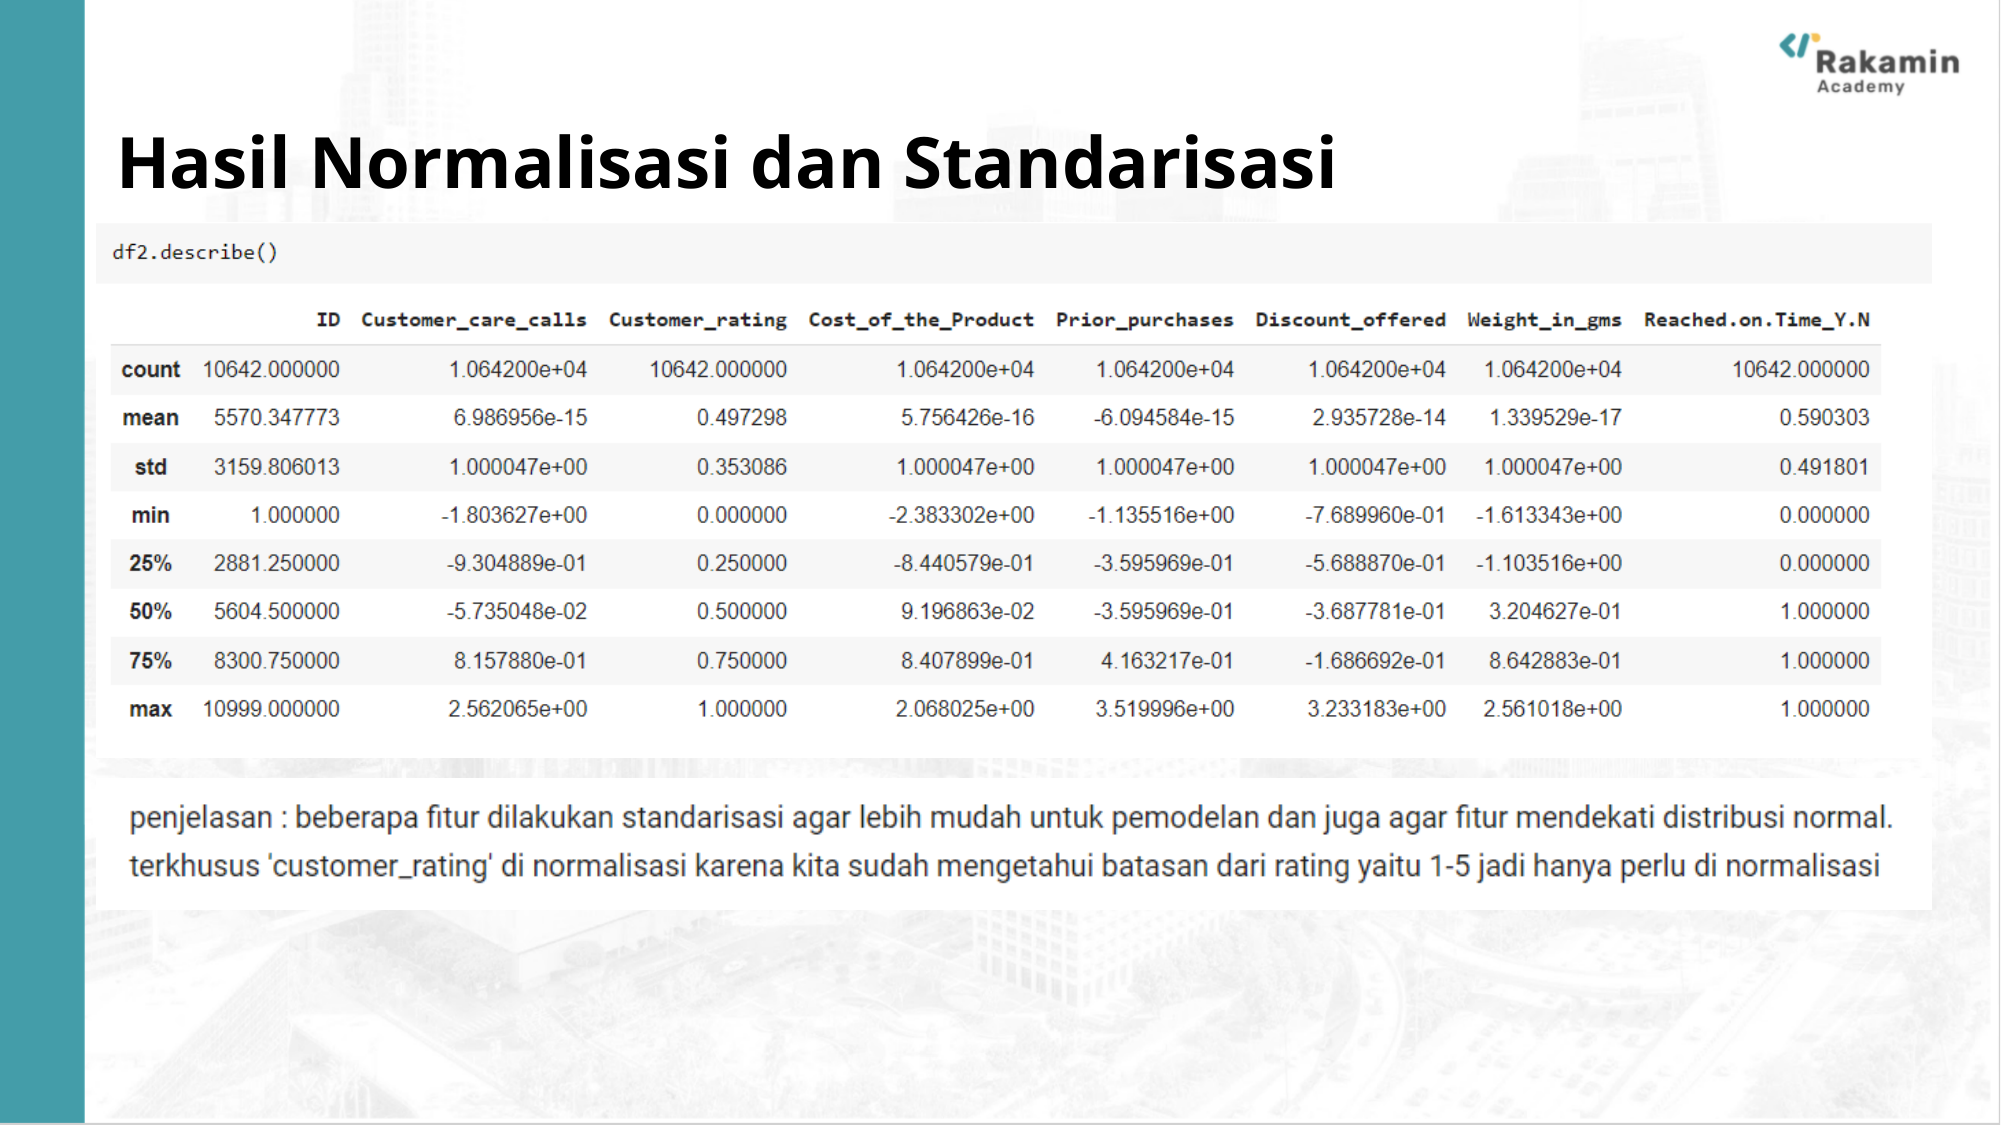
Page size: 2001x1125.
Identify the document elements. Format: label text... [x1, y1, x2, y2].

picture [0, 0, 2001, 1125]
title Hasil Normalisasi dan Standarisasi [96, 97, 1932, 222]
